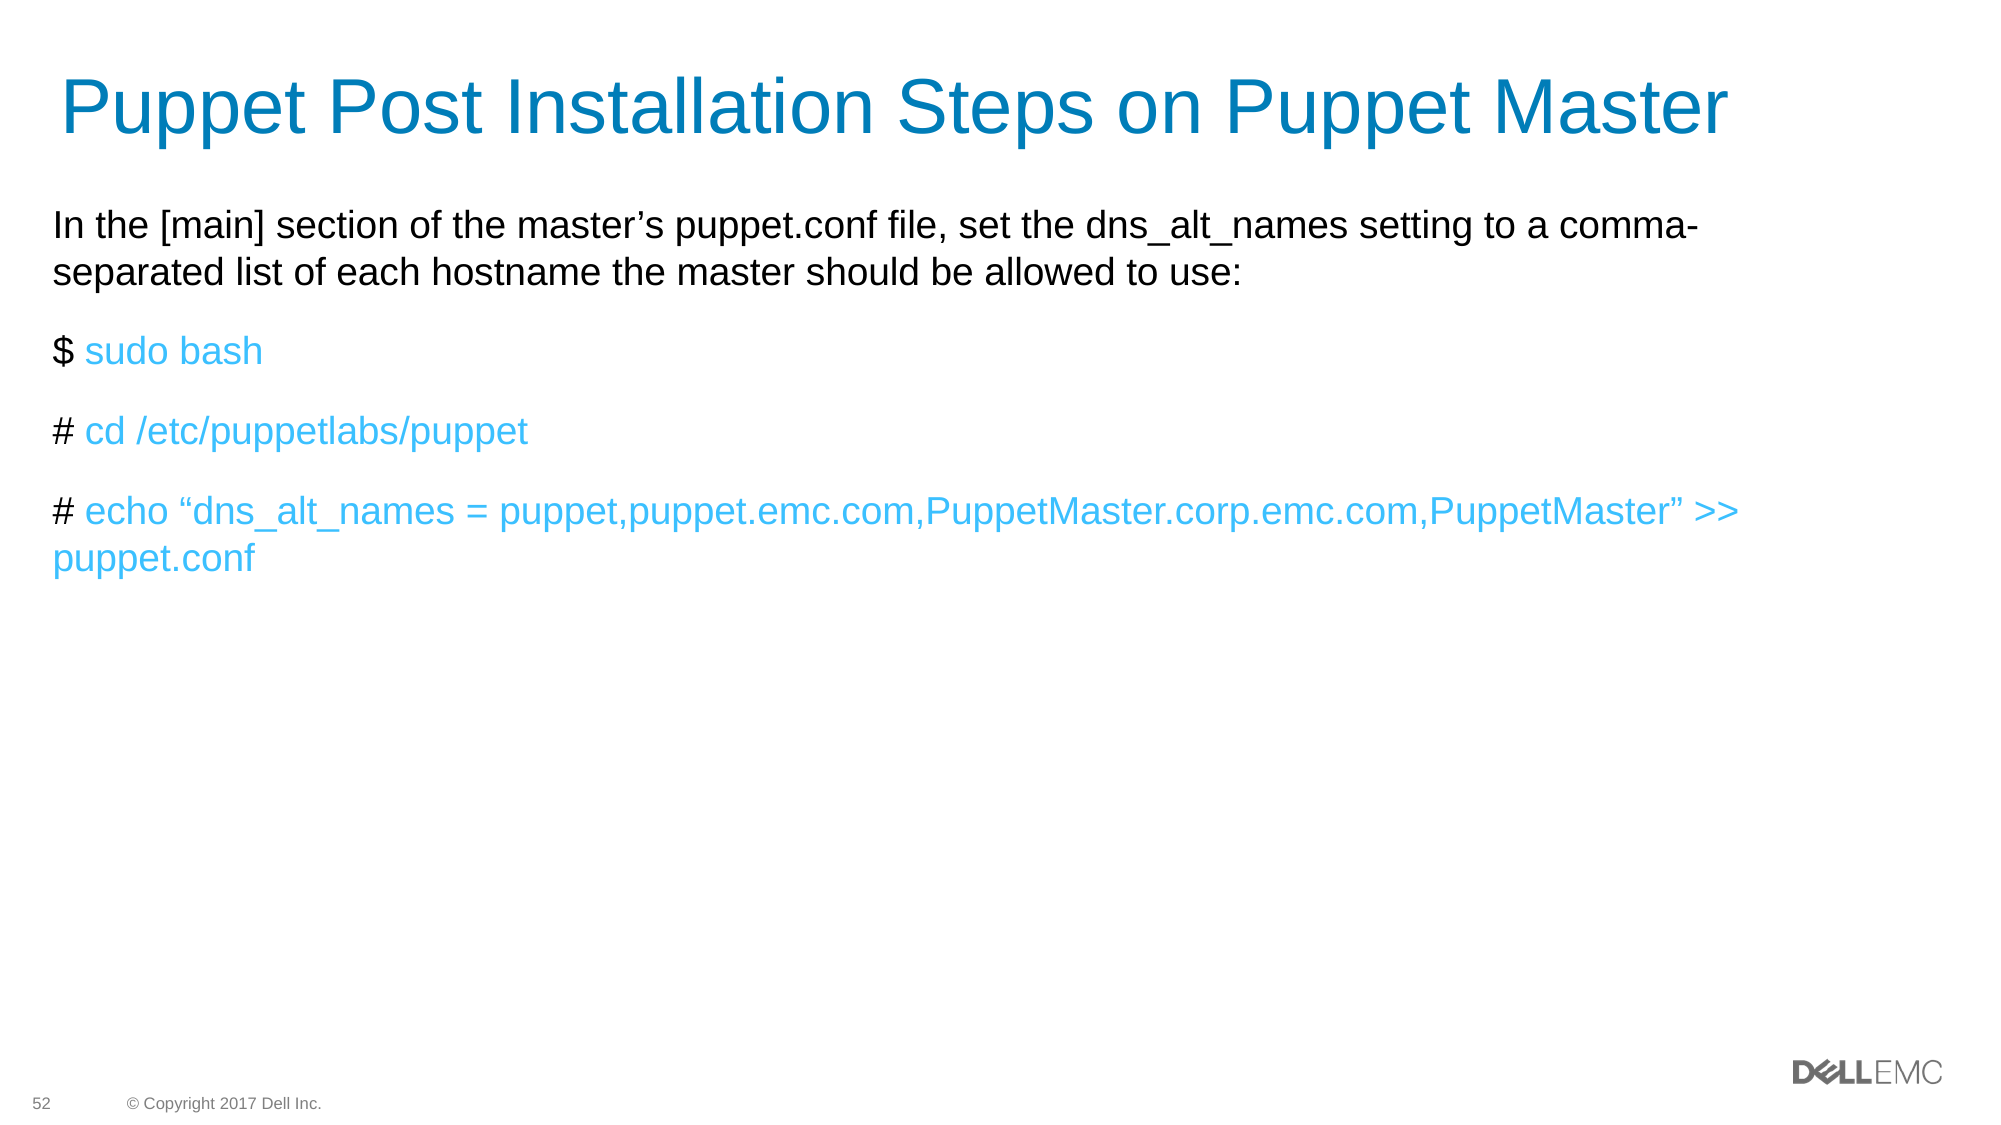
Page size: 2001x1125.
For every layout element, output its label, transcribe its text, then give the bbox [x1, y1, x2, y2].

picture [1794, 1058, 1942, 1085]
title Puppet Post Installation Steps on Puppet Master [60, 59, 1800, 200]
list In the [main] section of the master’s puppet.conf file, set the dns_alt_names setting to a comma-separated list of each hostname the master should be allowed to use: $ sudo bash # cd /etc/puppetlabs/puppet # echo “dns_alt_names = puppet,puppet.emc.com,PuppetMaster.corp.emc.com,PuppetMaster” >> puppet.conf [52, 199, 1794, 1088]
